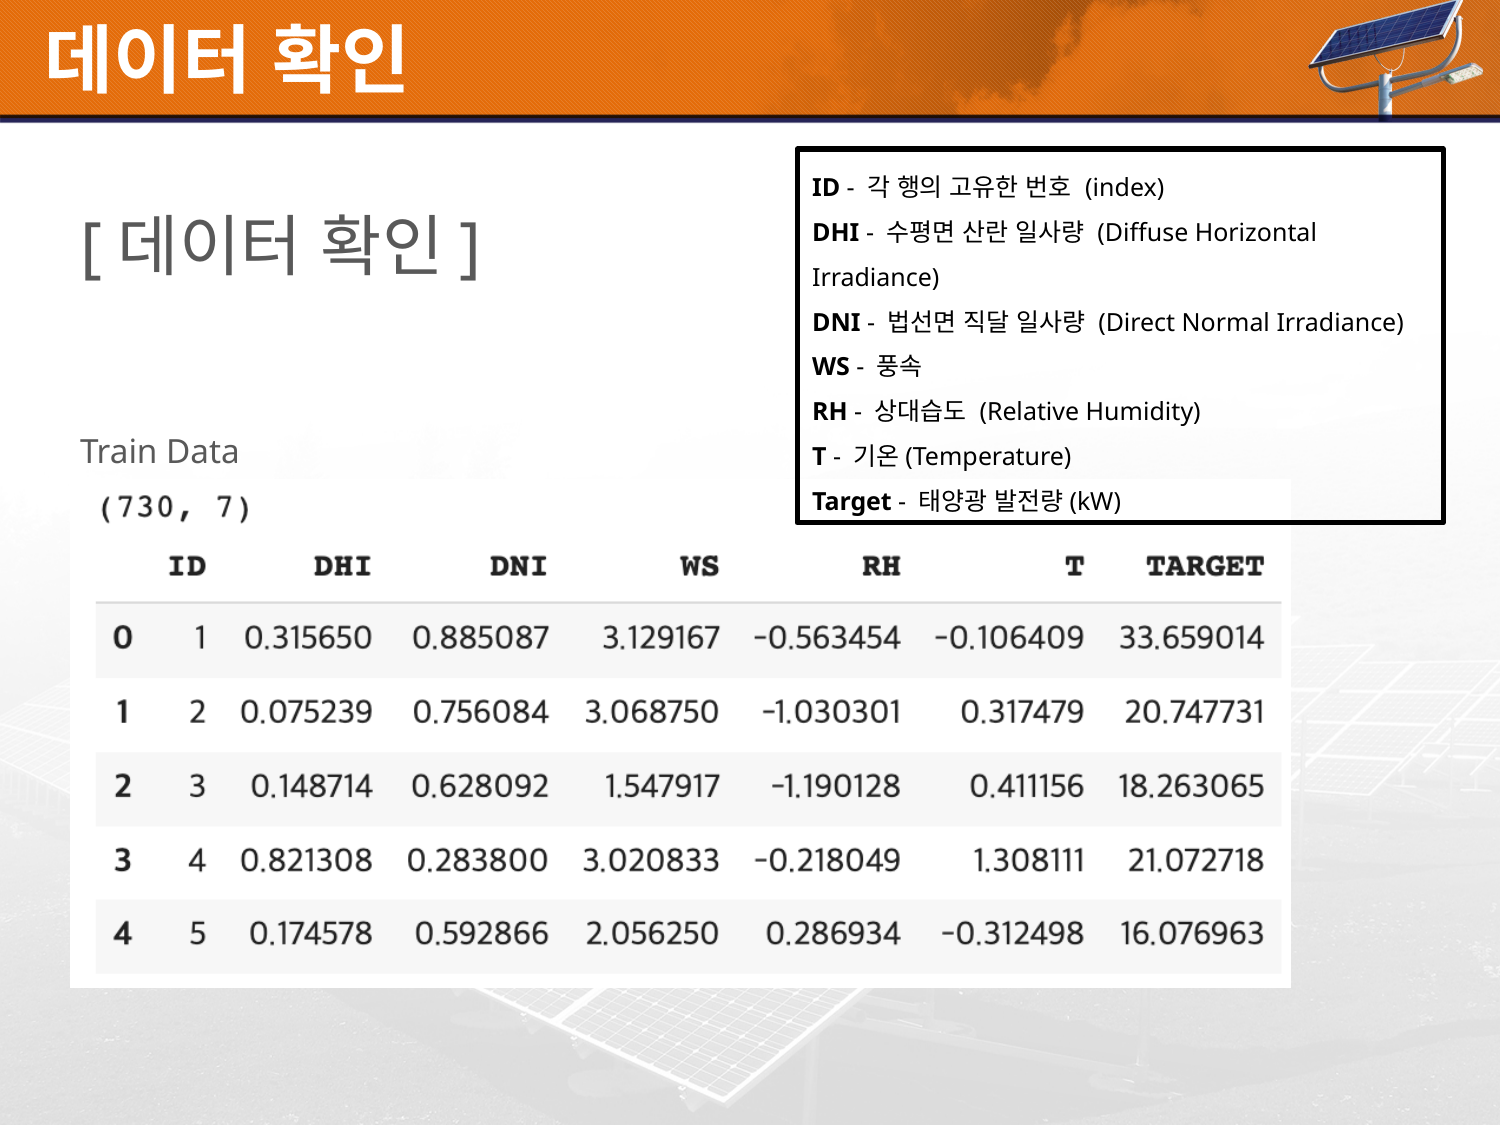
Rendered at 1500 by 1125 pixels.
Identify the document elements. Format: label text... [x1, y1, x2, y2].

list [데이터 확인] Train Data [64, 196, 1444, 1045]
title 데이터 확인 [29, 0, 1287, 124]
text_box ID - 각 행의 고유한 번호 (index) DHI - 수평면 산란 일사량 (Diffuse Horizontal Irradiance) DNI - 법선면 직달 일사량 (Direct Normal Irradiance) WS - 풍속 RH - 상대습도 (Relative Humidity) T - 기온(Temperature) Target - 태양광 발전량(kW) [797, 148, 1444, 523]
picture [0, 0, 1500, 1125]
